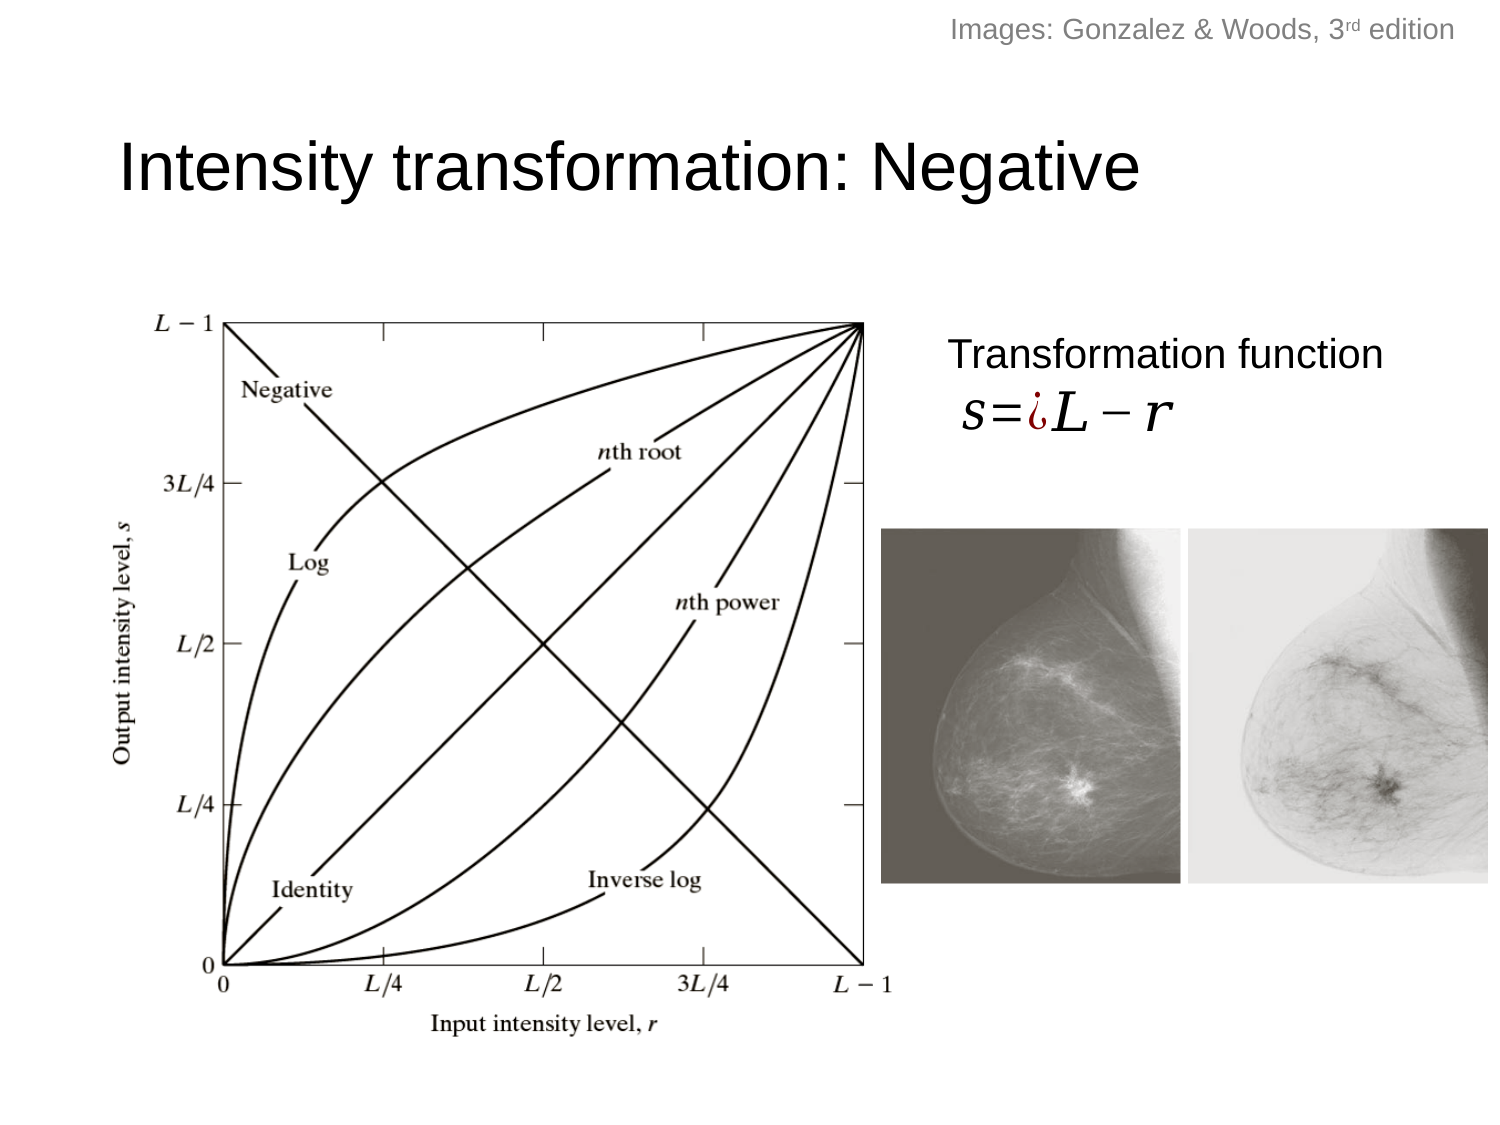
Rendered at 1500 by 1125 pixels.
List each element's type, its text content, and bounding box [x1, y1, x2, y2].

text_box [931, 319, 1402, 443]
text_box Images: Gonzalez & Woods, 3rd edition [935, 3, 1471, 54]
title Intensity transformation: Negative [103, 59, 1397, 278]
picture [103, 299, 1491, 1040]
